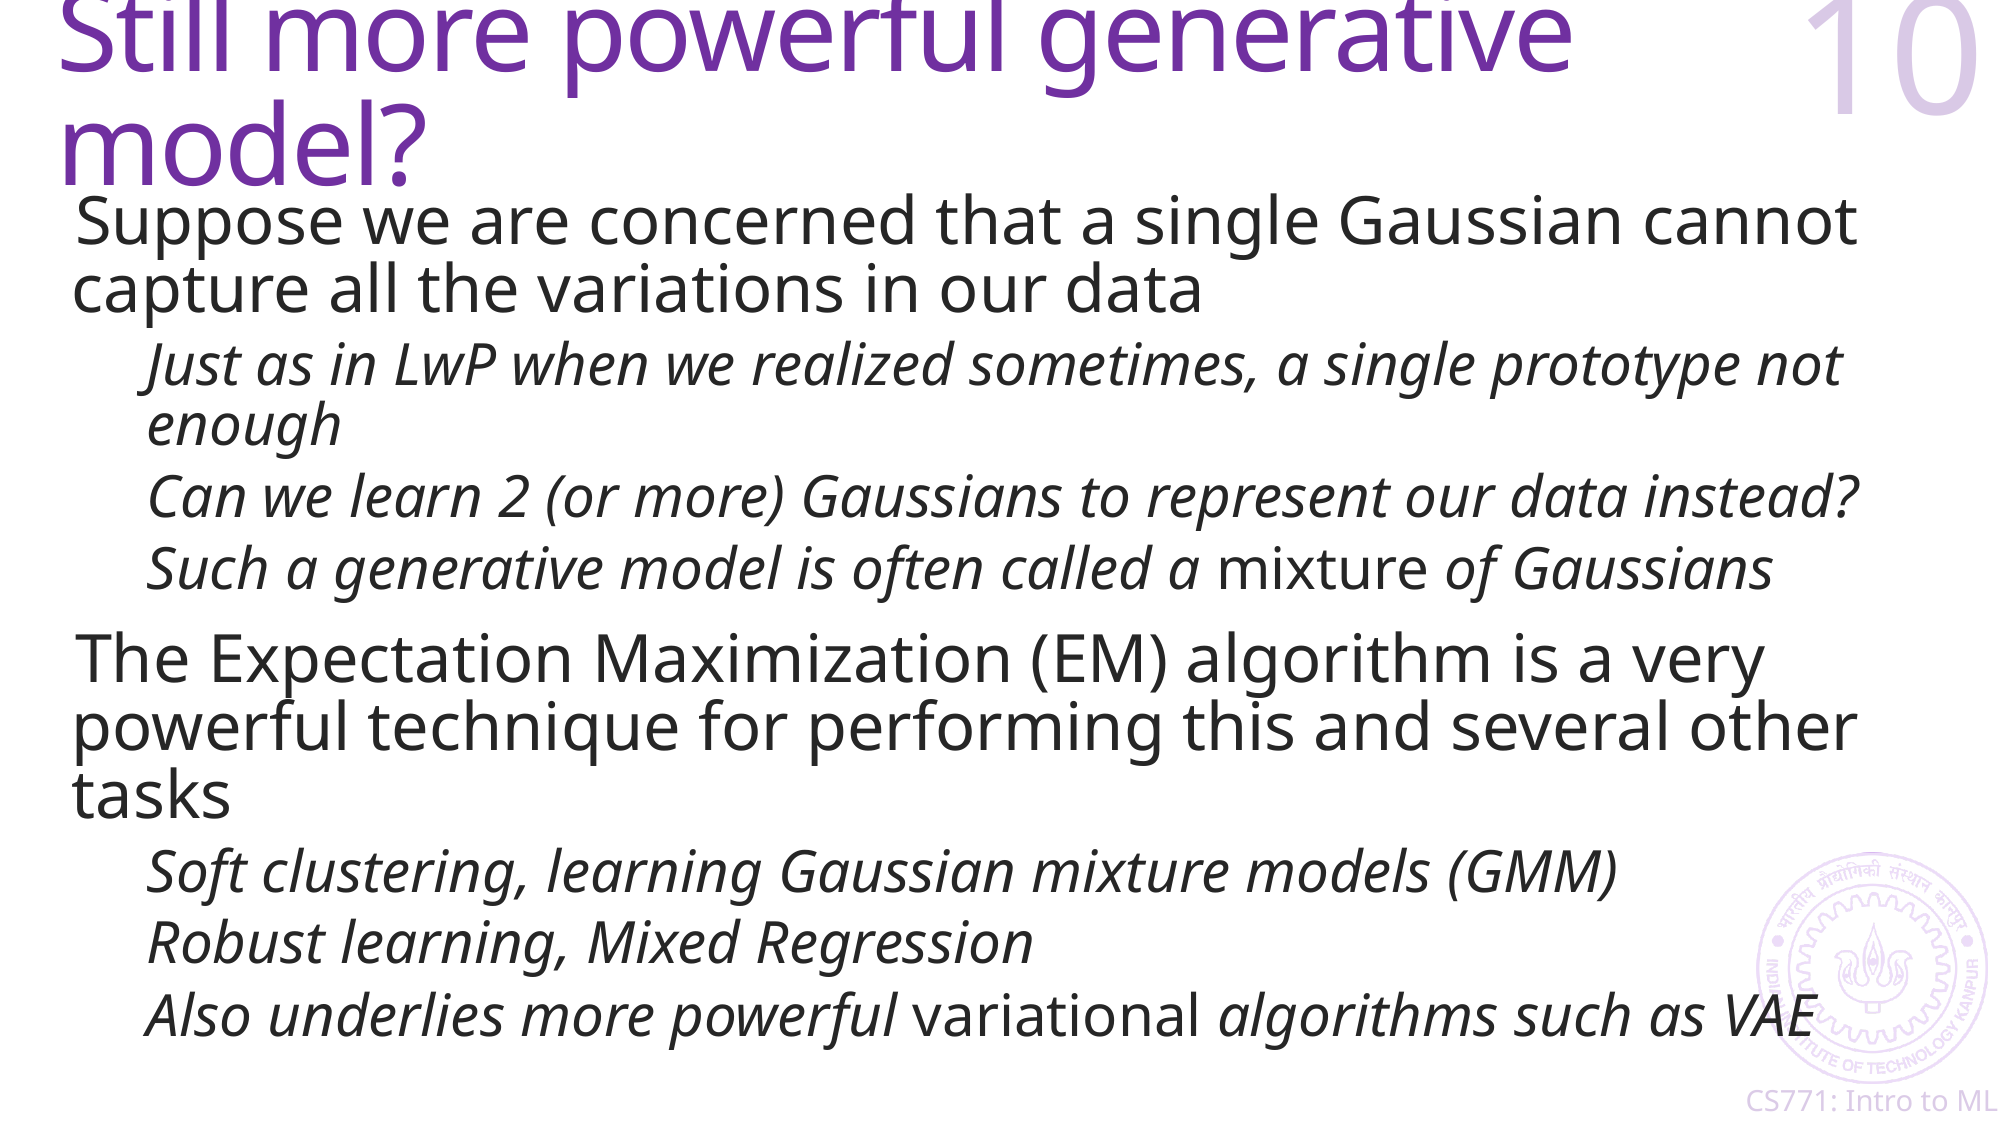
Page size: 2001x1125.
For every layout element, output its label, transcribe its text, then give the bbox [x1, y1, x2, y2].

list Suppose we are concerned that a single Gaussian cannot capture all the variations in our data Just as in LwP when we realized sometimes, a single prototype not enough Can we learn 2 (or more) Gaussians to represent our data instead? Such a generative model is often called a mixture of Gaussians The Expectation Maximization (EM) algorithm is a very powerful technique for performing this and several other tasks Soft clustering, learning Gaussian mixture models (GMM) Robust learning, Mixed Regression Also underlies more powerful variational algorithms such as VAE [41, 182, 2000, 1052]
title Still more powerful generative model? [41, 5, 1945, 182]
slide_number 10 [1520, 6, 2000, 183]
